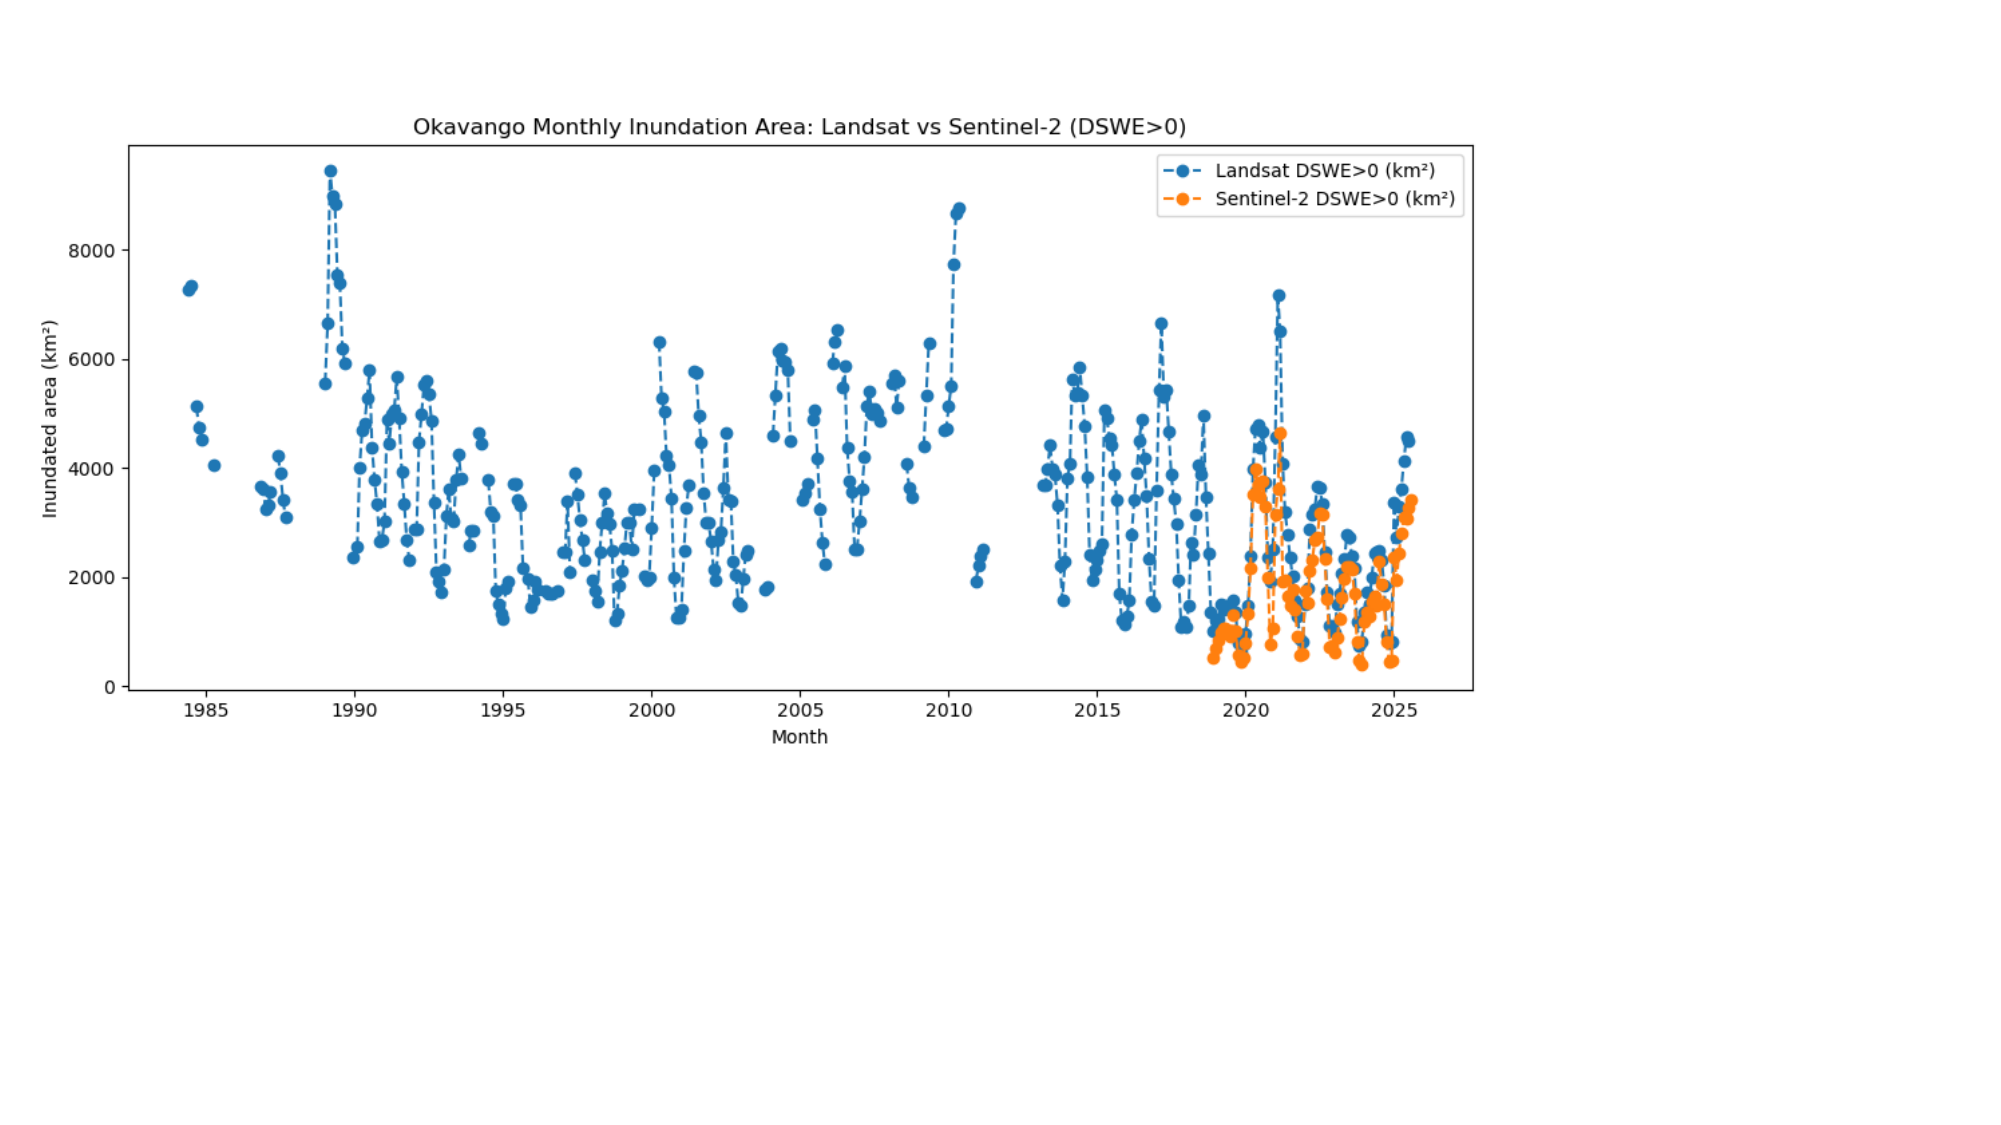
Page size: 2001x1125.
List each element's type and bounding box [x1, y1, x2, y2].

picture [27, 104, 1486, 761]
